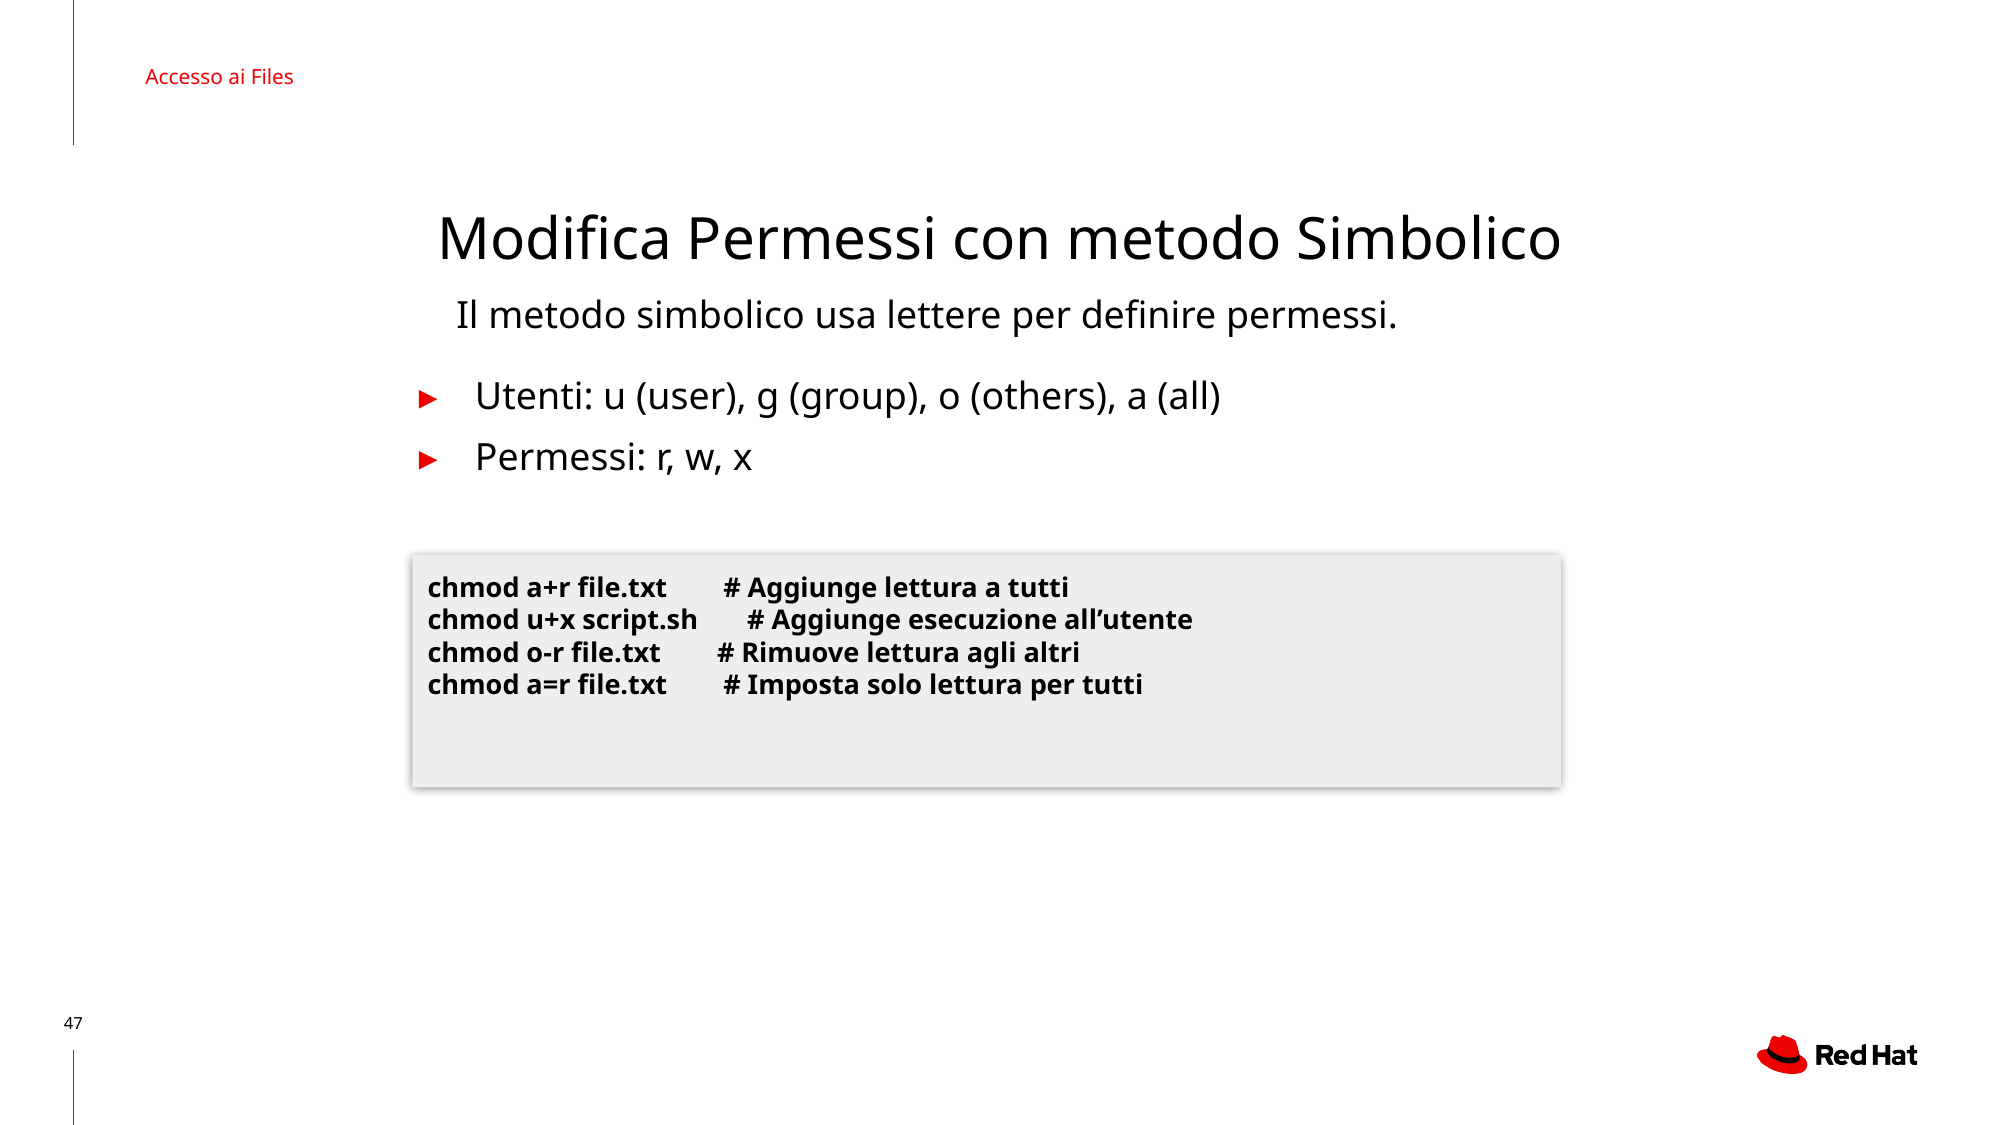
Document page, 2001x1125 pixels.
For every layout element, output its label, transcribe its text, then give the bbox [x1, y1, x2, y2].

text_box chmod a+r file.txt # Aggiunge lettura a tutti chmod u+x script.sh # Aggiunge esecuzione all’utente chmod o-r file.txt # Rimuove lettura agli altri chmod a=r file.txt # Imposta solo lettura per tutti [412, 555, 1561, 788]
slide_number ‹#› [13, 1012, 134, 1036]
subtitle Accesso ai Files [73, 9, 919, 143]
picture [1757, 1035, 1918, 1074]
title Modifica Permessi con metodo Simbolico [145, 180, 1855, 272]
list Il metodo simbolico usa lettere per definire permessi. Utenti: u (user), g (group), o (others), a (all) Permessi: r, w, x [399, 275, 1600, 673]
